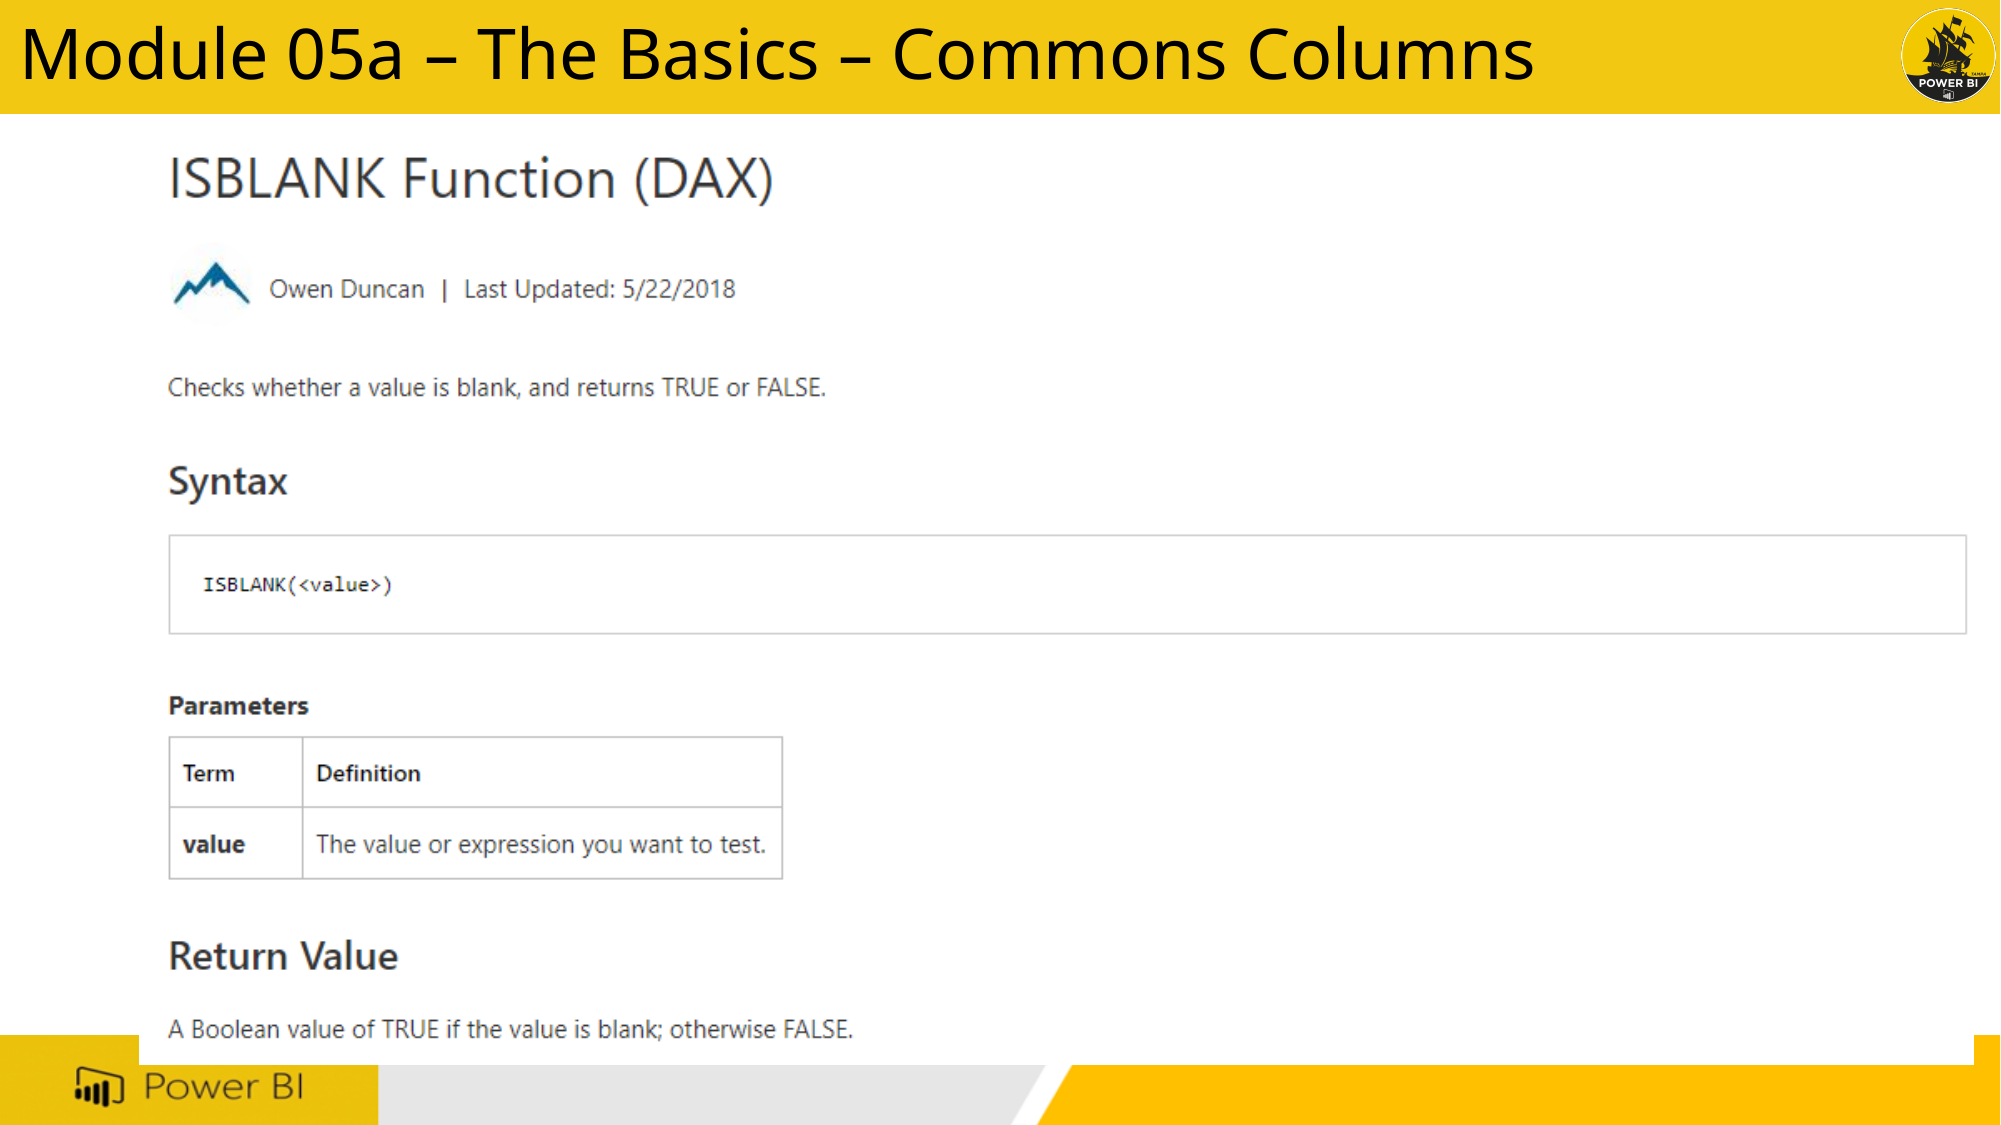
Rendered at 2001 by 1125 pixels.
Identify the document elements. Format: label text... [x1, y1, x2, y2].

title Module 05a – The Basics – Commons Columns [4, 10, 1688, 103]
picture [1901, 8, 1996, 103]
picture [0, 118, 2001, 1125]
